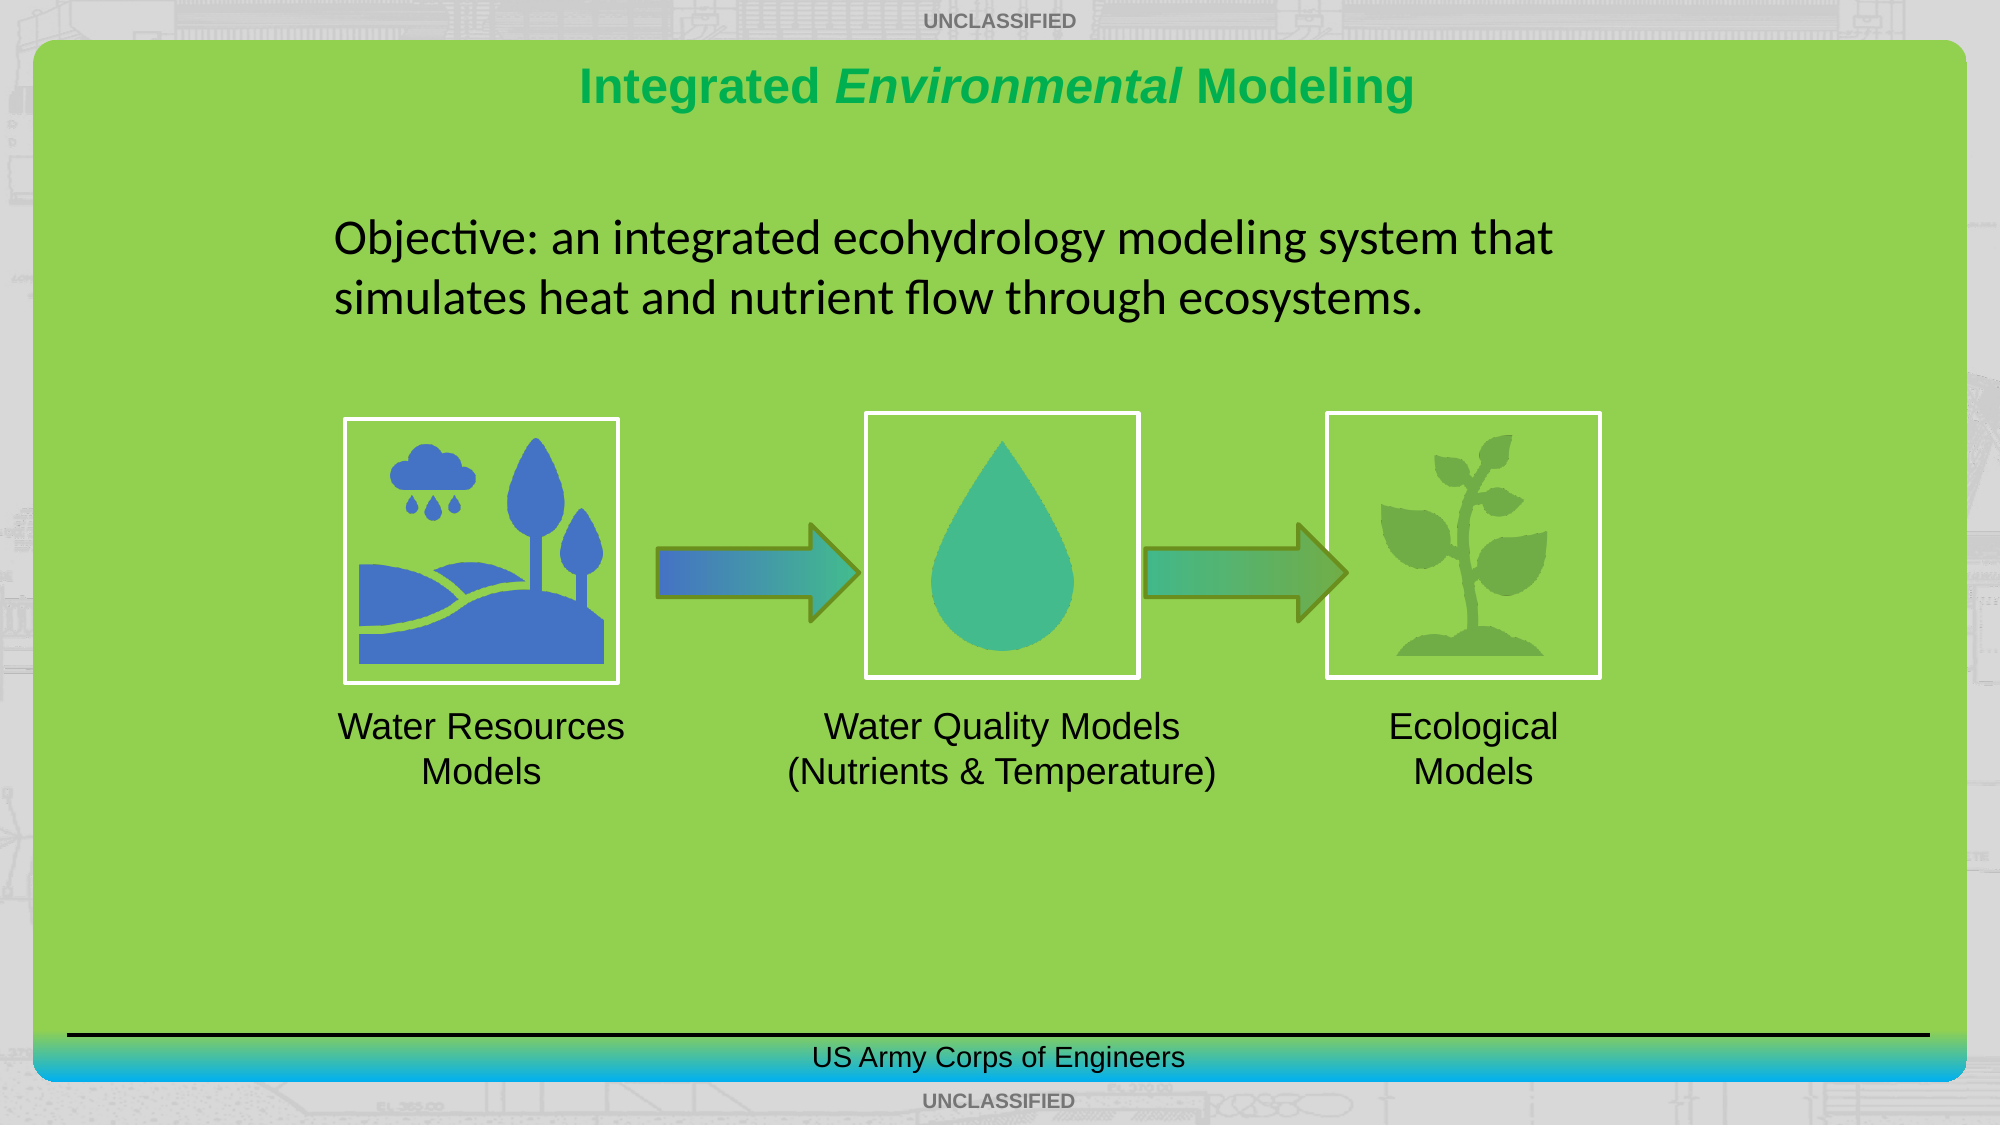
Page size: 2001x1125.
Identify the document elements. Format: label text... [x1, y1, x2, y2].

text_box [655, 522, 862, 624]
text_box [1143, 522, 1349, 624]
text_box Objective: an integrated ecohydrology modeling system that simulates heat and nutrient flow through ecosystems. [319, 197, 1600, 333]
text_box Water Resources Models [319, 694, 644, 800]
picture [0, 0, 2000, 1125]
text_box Ecological Models [1346, 694, 1601, 800]
text_box [343, 417, 620, 685]
text_box [1325, 411, 1602, 680]
title Integrated Environmental Modeling [31, 0, 1964, 185]
text_box [864, 411, 1141, 680]
text_box Water Quality Models (Nutrients & Temperature) [748, 694, 1257, 800]
